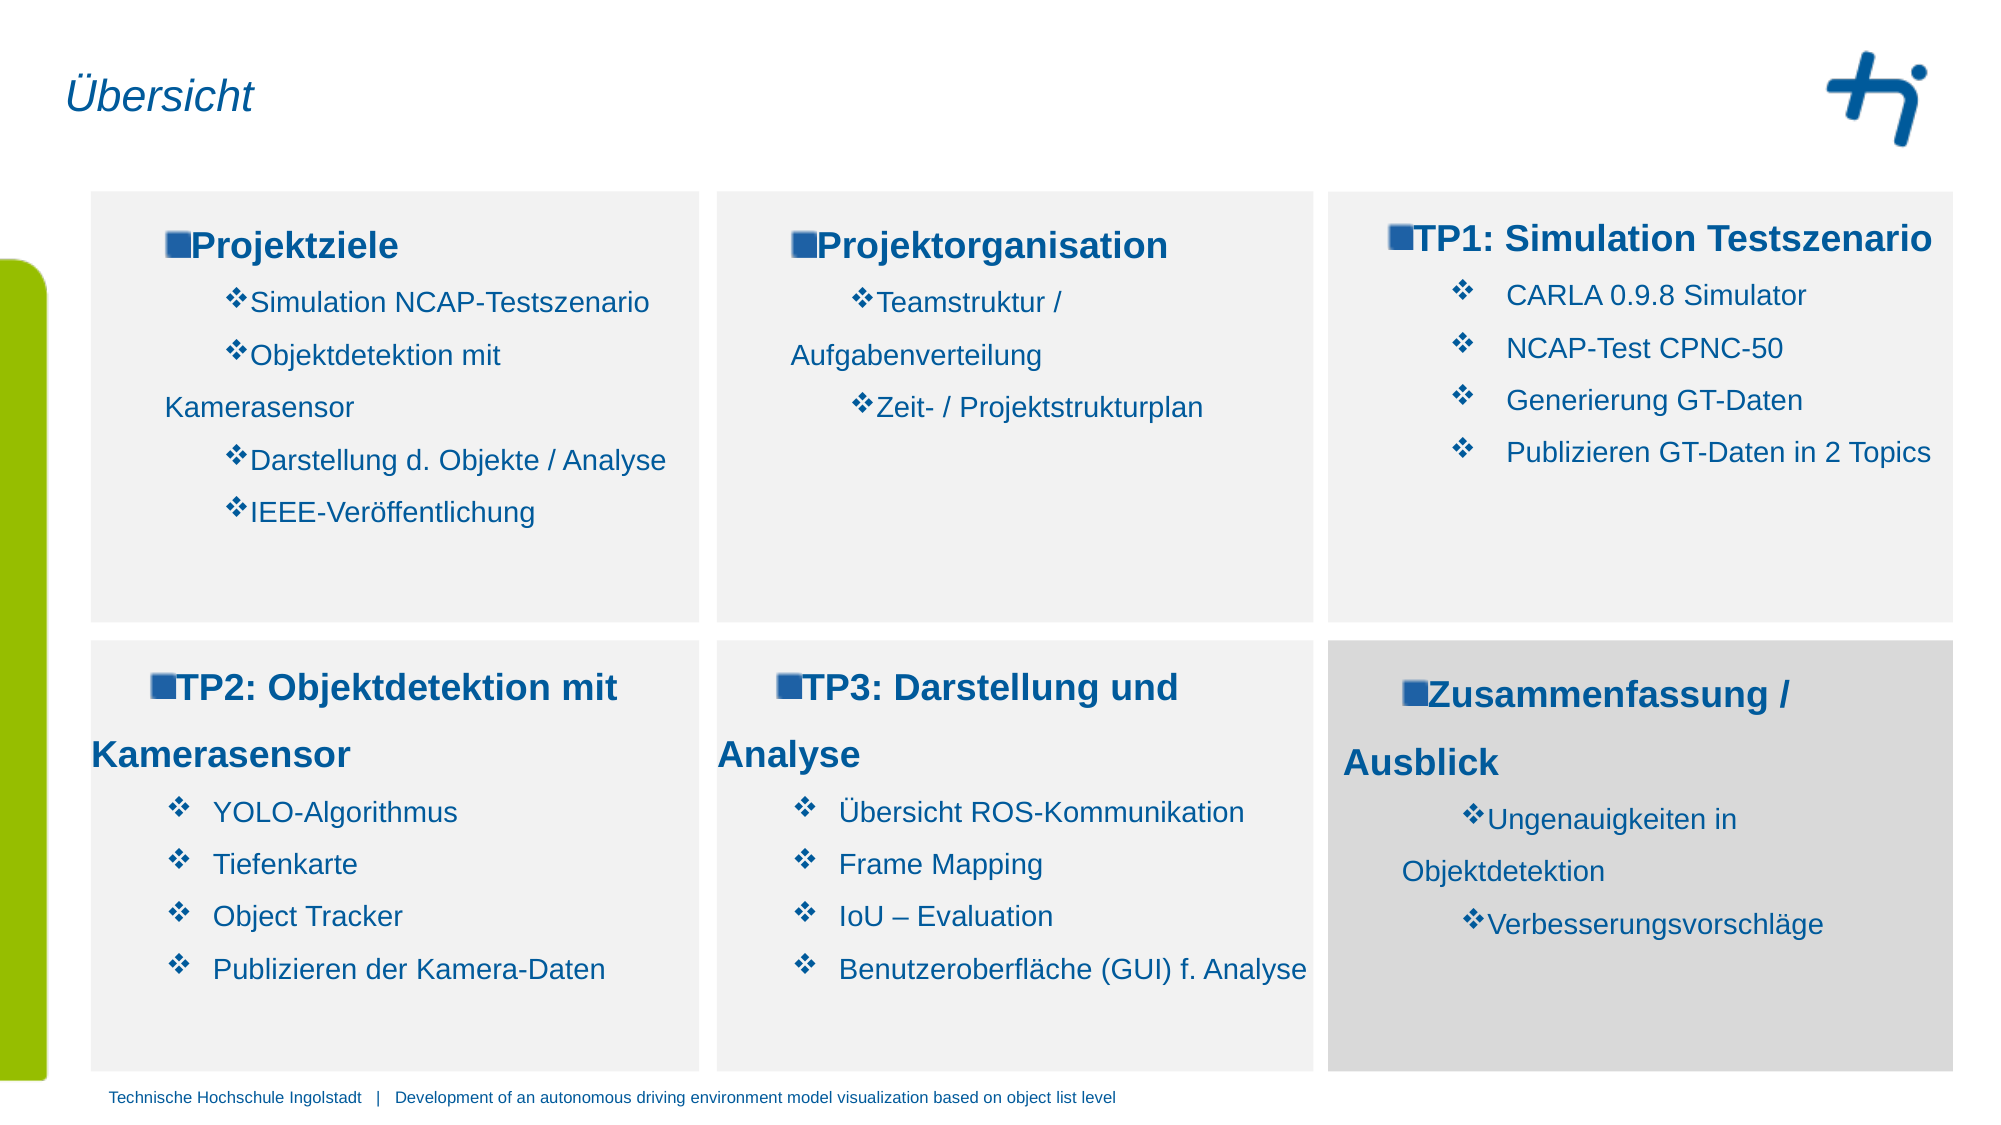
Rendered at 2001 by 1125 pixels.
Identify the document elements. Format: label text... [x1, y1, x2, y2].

text_box TP2: Objektdetektion mit Kamerasensor YOLO-Algorithmus Tiefenkarte Object Tracker Publizieren der Kamera-Daten [90, 640, 700, 1072]
text_box Projektorganisation Teamstruktur / Aufgabenverteilung Zeit- / Projektstrukturplan [716, 191, 1314, 623]
list TP1: Simulation Testszenario CARLA 0.9.8 Simulator NCAP-Test CPNC-50 Generierung GT-Daten Publizieren GT-Daten in 2 Topics [1328, 191, 1953, 623]
text_box TP3: Darstellung und Analyse Übersicht ROS-Kommunikation Frame Mapping IoU – Evaluation Benutzeroberfläche (GUI) f. Analyse [716, 640, 1314, 1072]
title Übersicht [64, 66, 1665, 121]
text_box Projektziele Simulation NCAP-Testszenario Objektdetektion mit Kamerasensor Darstellung d. Objekte / Analyse IEEE-Veröffentlichung [90, 191, 700, 623]
text_box Zusammenfassung / Ausblick Ungenauigkeiten in Objektdetektion Verbesserungsvorschläge [1328, 640, 1953, 1072]
